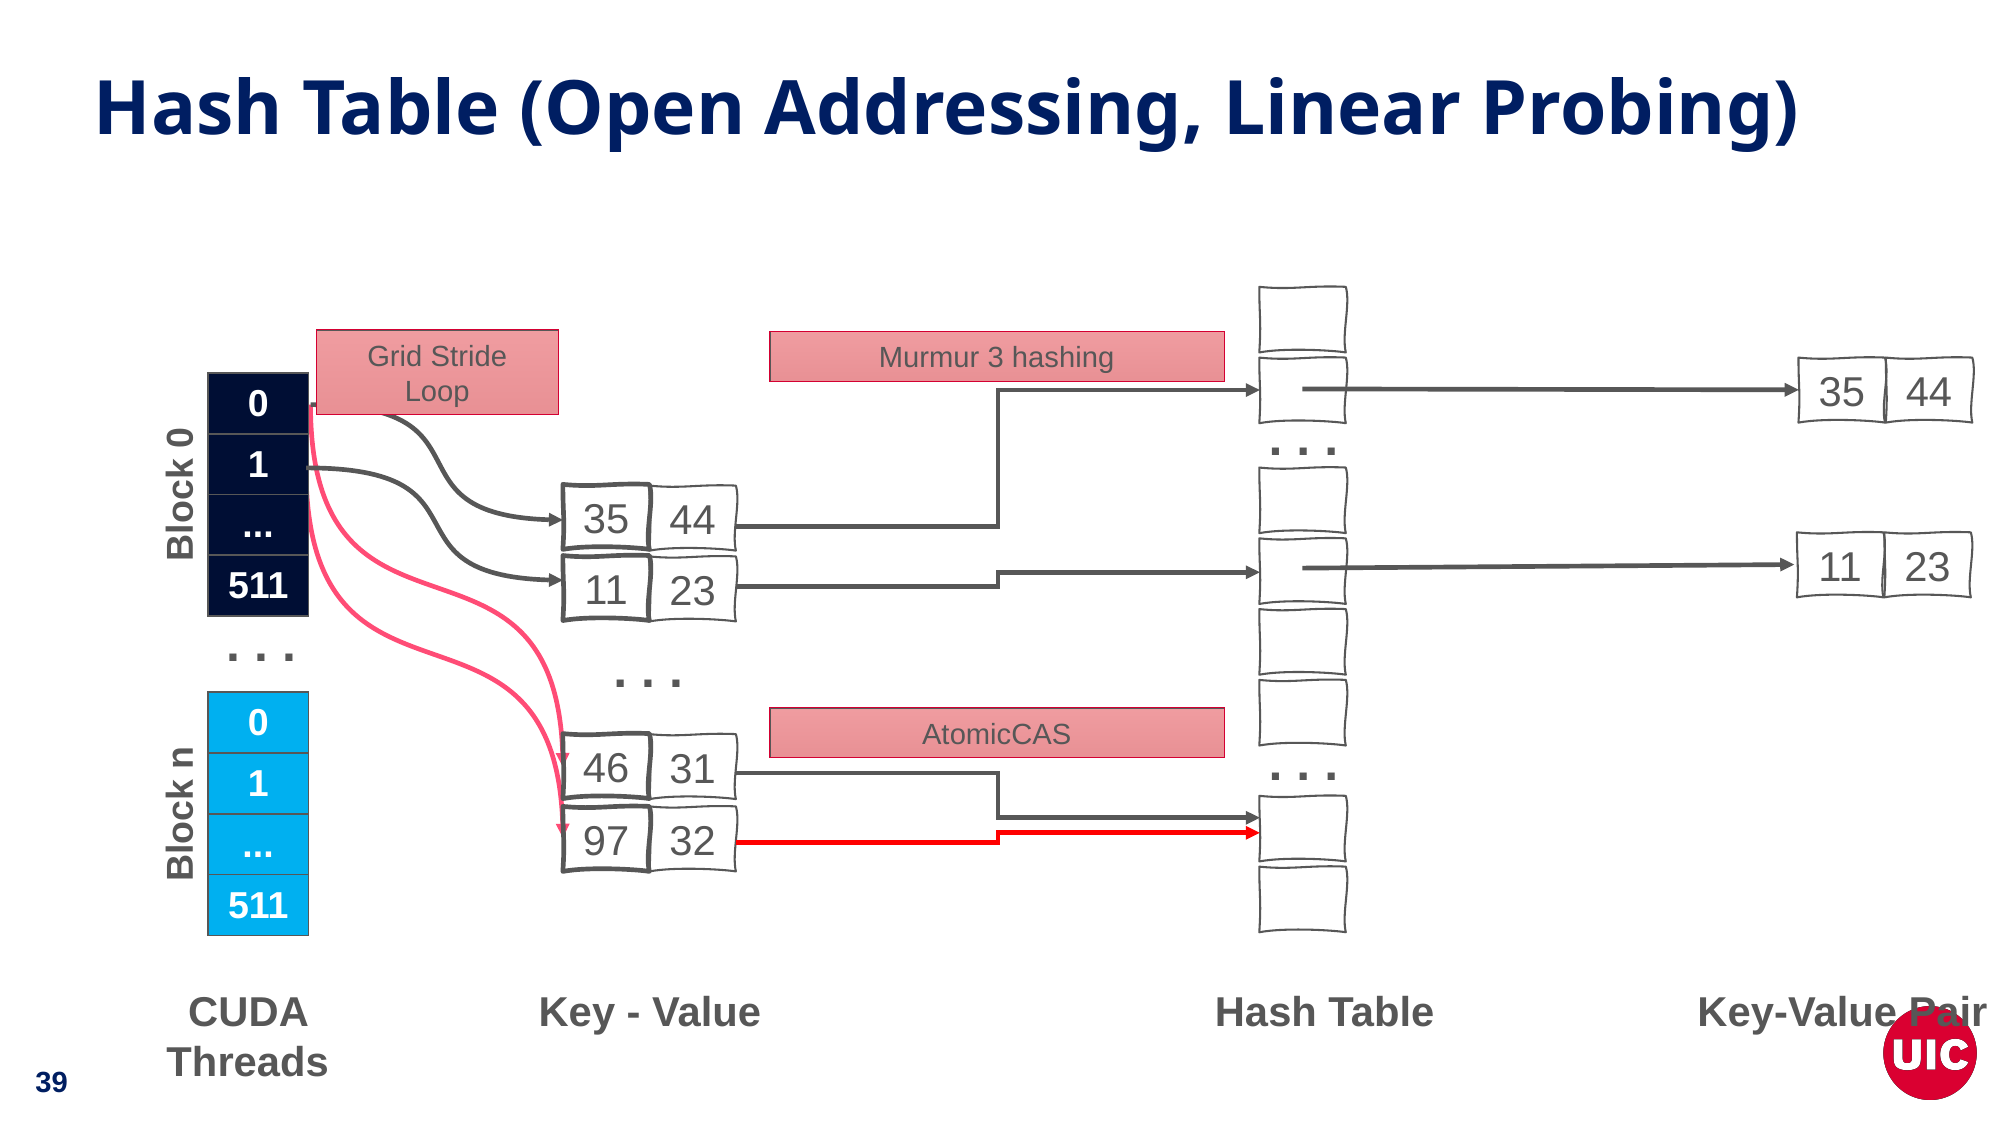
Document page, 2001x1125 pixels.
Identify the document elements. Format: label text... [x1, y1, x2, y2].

text_box 11 [563, 555, 651, 621]
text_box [310, 581, 563, 767]
text_box 23 [649, 556, 738, 622]
text_box 46 [563, 733, 651, 799]
text_box 23 [1884, 531, 1973, 598]
text_box 44 [1885, 357, 1974, 423]
text_box CUDA Threads [88, 977, 408, 1093]
text_box 44 [649, 485, 736, 551]
text_box Block 0 [147, 372, 208, 617]
table_cell 511 [209, 556, 305, 603]
text_box [1259, 473, 1348, 534]
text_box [310, 404, 563, 467]
text_box Grid Stride Loop [316, 329, 559, 404]
text_box 11 [1796, 531, 1884, 598]
text_box . . . [1242, 722, 1365, 798]
table_cell ... [209, 495, 305, 554]
text_box [1259, 679, 1348, 722]
table_cell 1 [209, 435, 308, 494]
table_header 0 [209, 693, 305, 752]
text_box 32 [649, 806, 738, 872]
text_box [1259, 286, 1348, 353]
text_box [1259, 357, 1348, 397]
text_box AtomicCAS [769, 707, 1225, 758]
text_box [1259, 608, 1348, 675]
text_box Hash Table [1135, 977, 1514, 1043]
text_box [305, 467, 563, 581]
text_box [1259, 798, 1348, 862]
text_box . . . [1260, 397, 1365, 473]
table_cell 511 [209, 875, 308, 935]
text_box Murmur 3 hashing [769, 331, 1225, 382]
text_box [1302, 564, 1795, 569]
table_cell 1 [209, 754, 305, 813]
text_box Key-Value Pair [1616, 977, 2000, 1043]
title Hash Table (Open Addressing, Linear Probing) [93, 70, 1907, 204]
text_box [305, 581, 563, 838]
text_box 35 [1798, 357, 1886, 423]
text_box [736, 832, 1260, 843]
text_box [736, 390, 1260, 527]
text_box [736, 773, 1260, 818]
text_box 97 [562, 806, 651, 872]
text_box 35 [563, 484, 651, 550]
picture [1880, 1043, 1980, 1102]
text_box Block n [147, 692, 208, 936]
text_box Key - Value [490, 977, 810, 1043]
table_cell ... [209, 815, 308, 874]
text_box . . . [200, 603, 305, 679]
text_box . . . [587, 629, 710, 705]
text_box [1259, 866, 1348, 933]
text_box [736, 572, 1260, 587]
text_box [1259, 537, 1348, 604]
text_box 31 [649, 733, 738, 800]
table_header 0 [209, 374, 308, 433]
